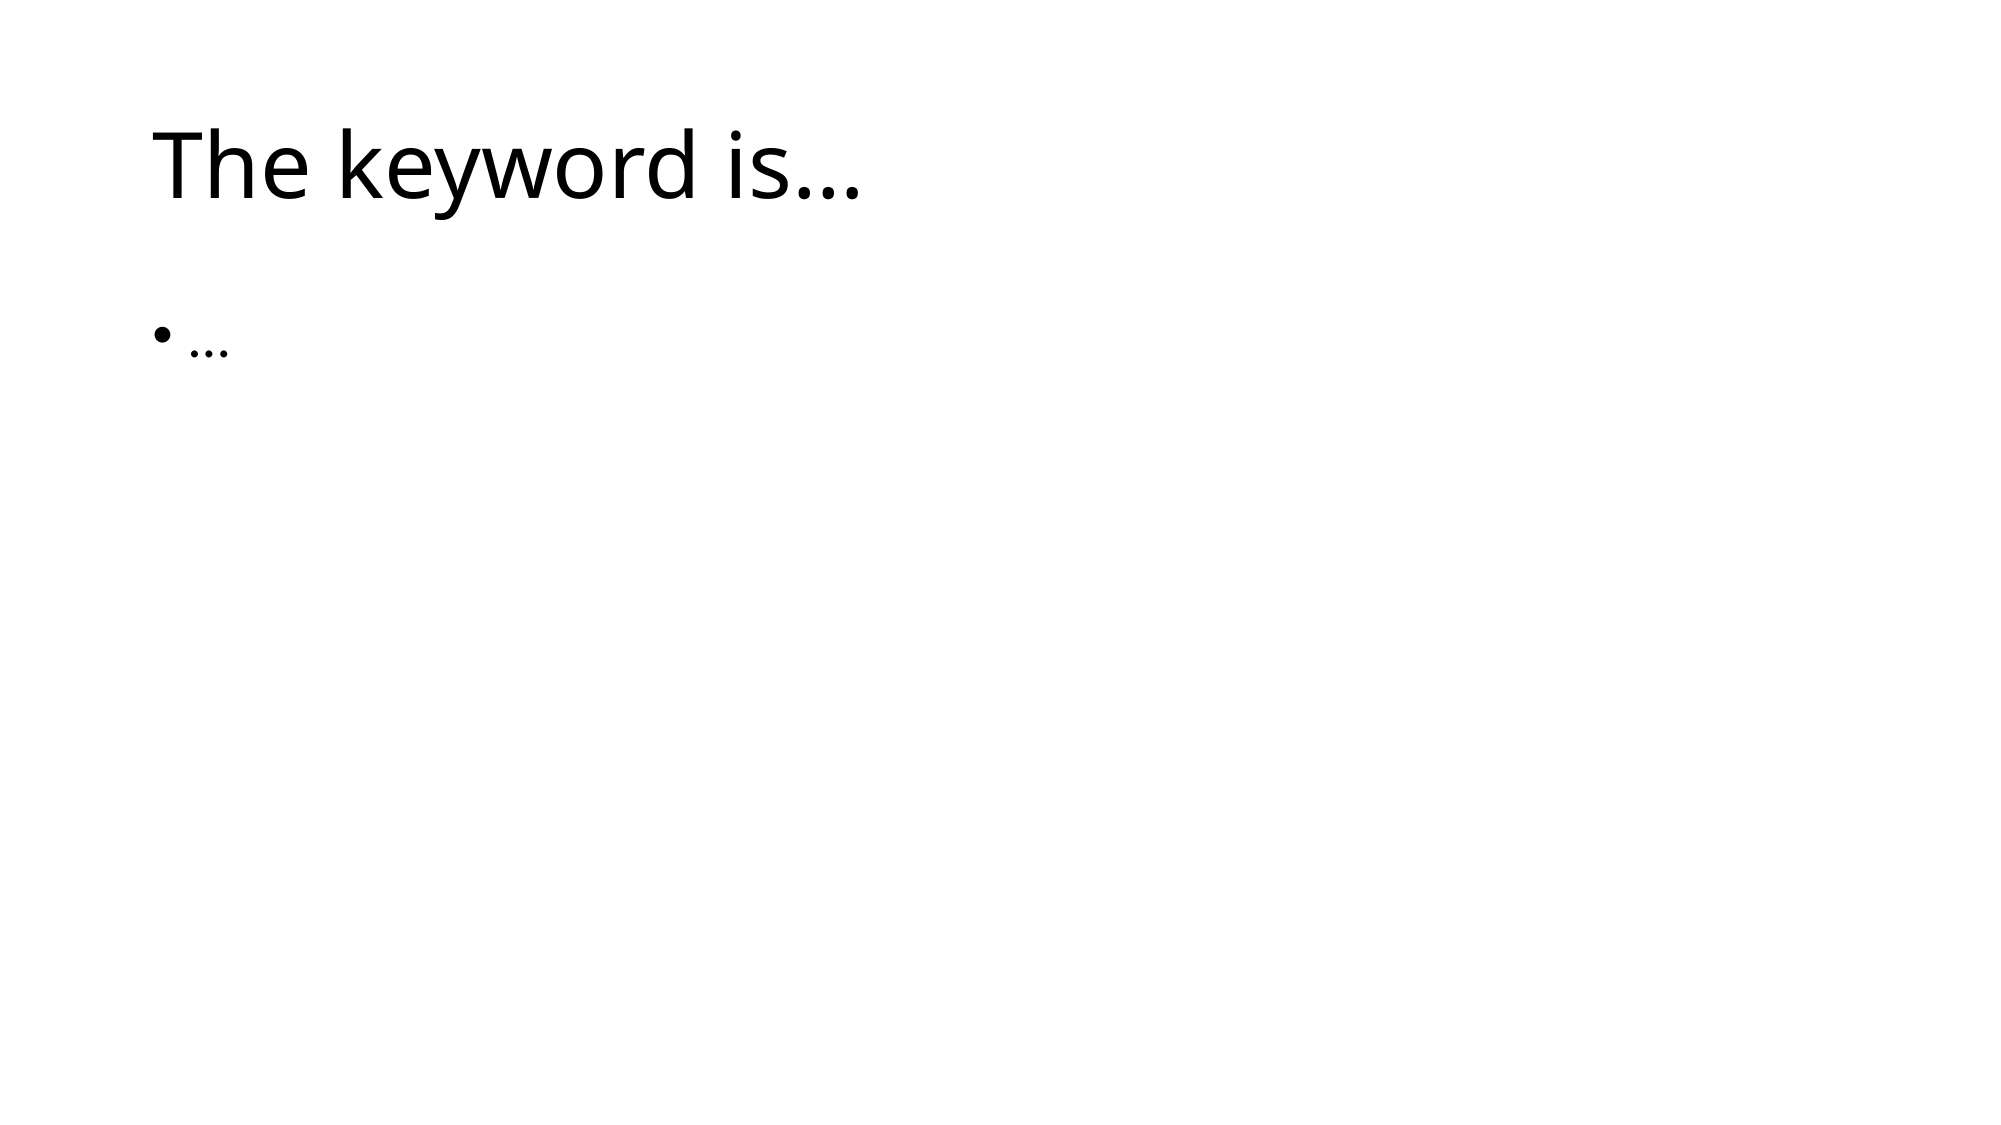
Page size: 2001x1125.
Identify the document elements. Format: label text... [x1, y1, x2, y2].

list … [137, 299, 1863, 1014]
title The keyword is… [137, 59, 1863, 278]
